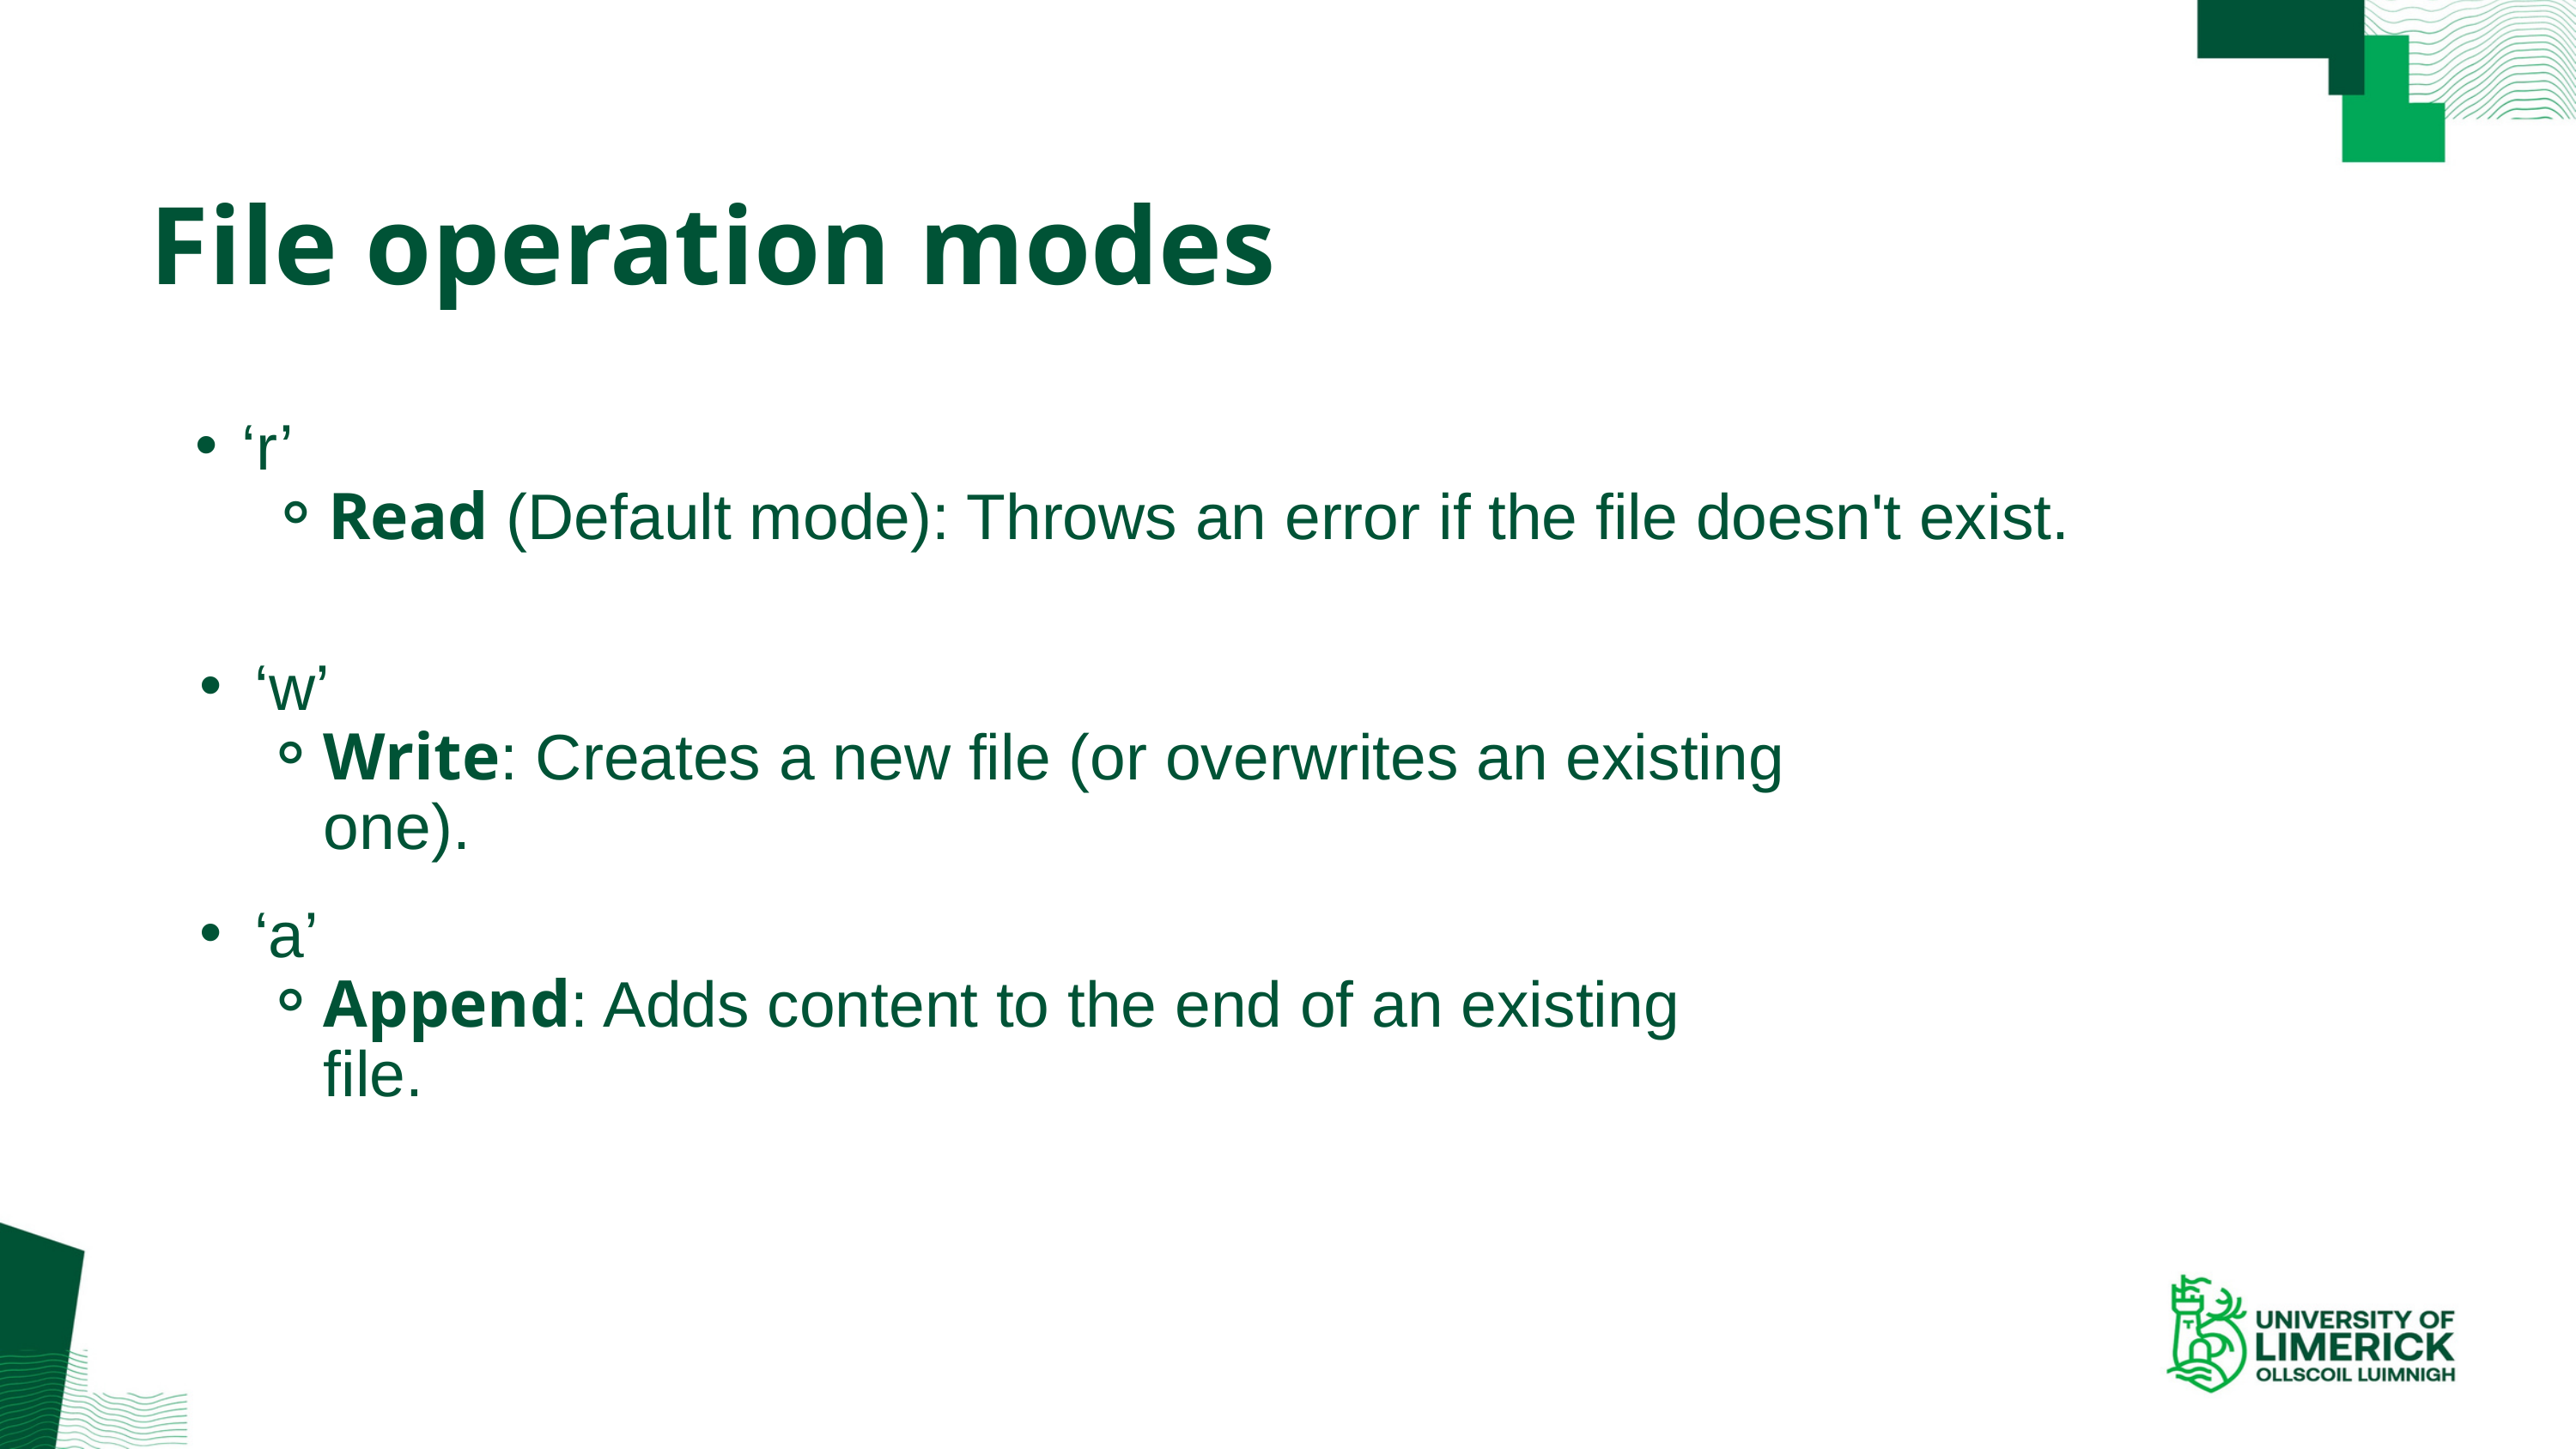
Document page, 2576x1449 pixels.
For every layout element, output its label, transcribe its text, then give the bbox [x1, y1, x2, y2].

text_box ‘r’ Read (Default mode): Throws an error if the file doesn't exist. [149, 413, 2346, 553]
text_box File operation modes [149, 190, 2346, 306]
text_box [0, 0, 2576, 1449]
text_box ‘a’ Append: Adds content to the end of an existing file. [144, 900, 1795, 1110]
text_box ‘w’ Write: Creates a new file (or overwrites an existing one). [144, 653, 1935, 863]
